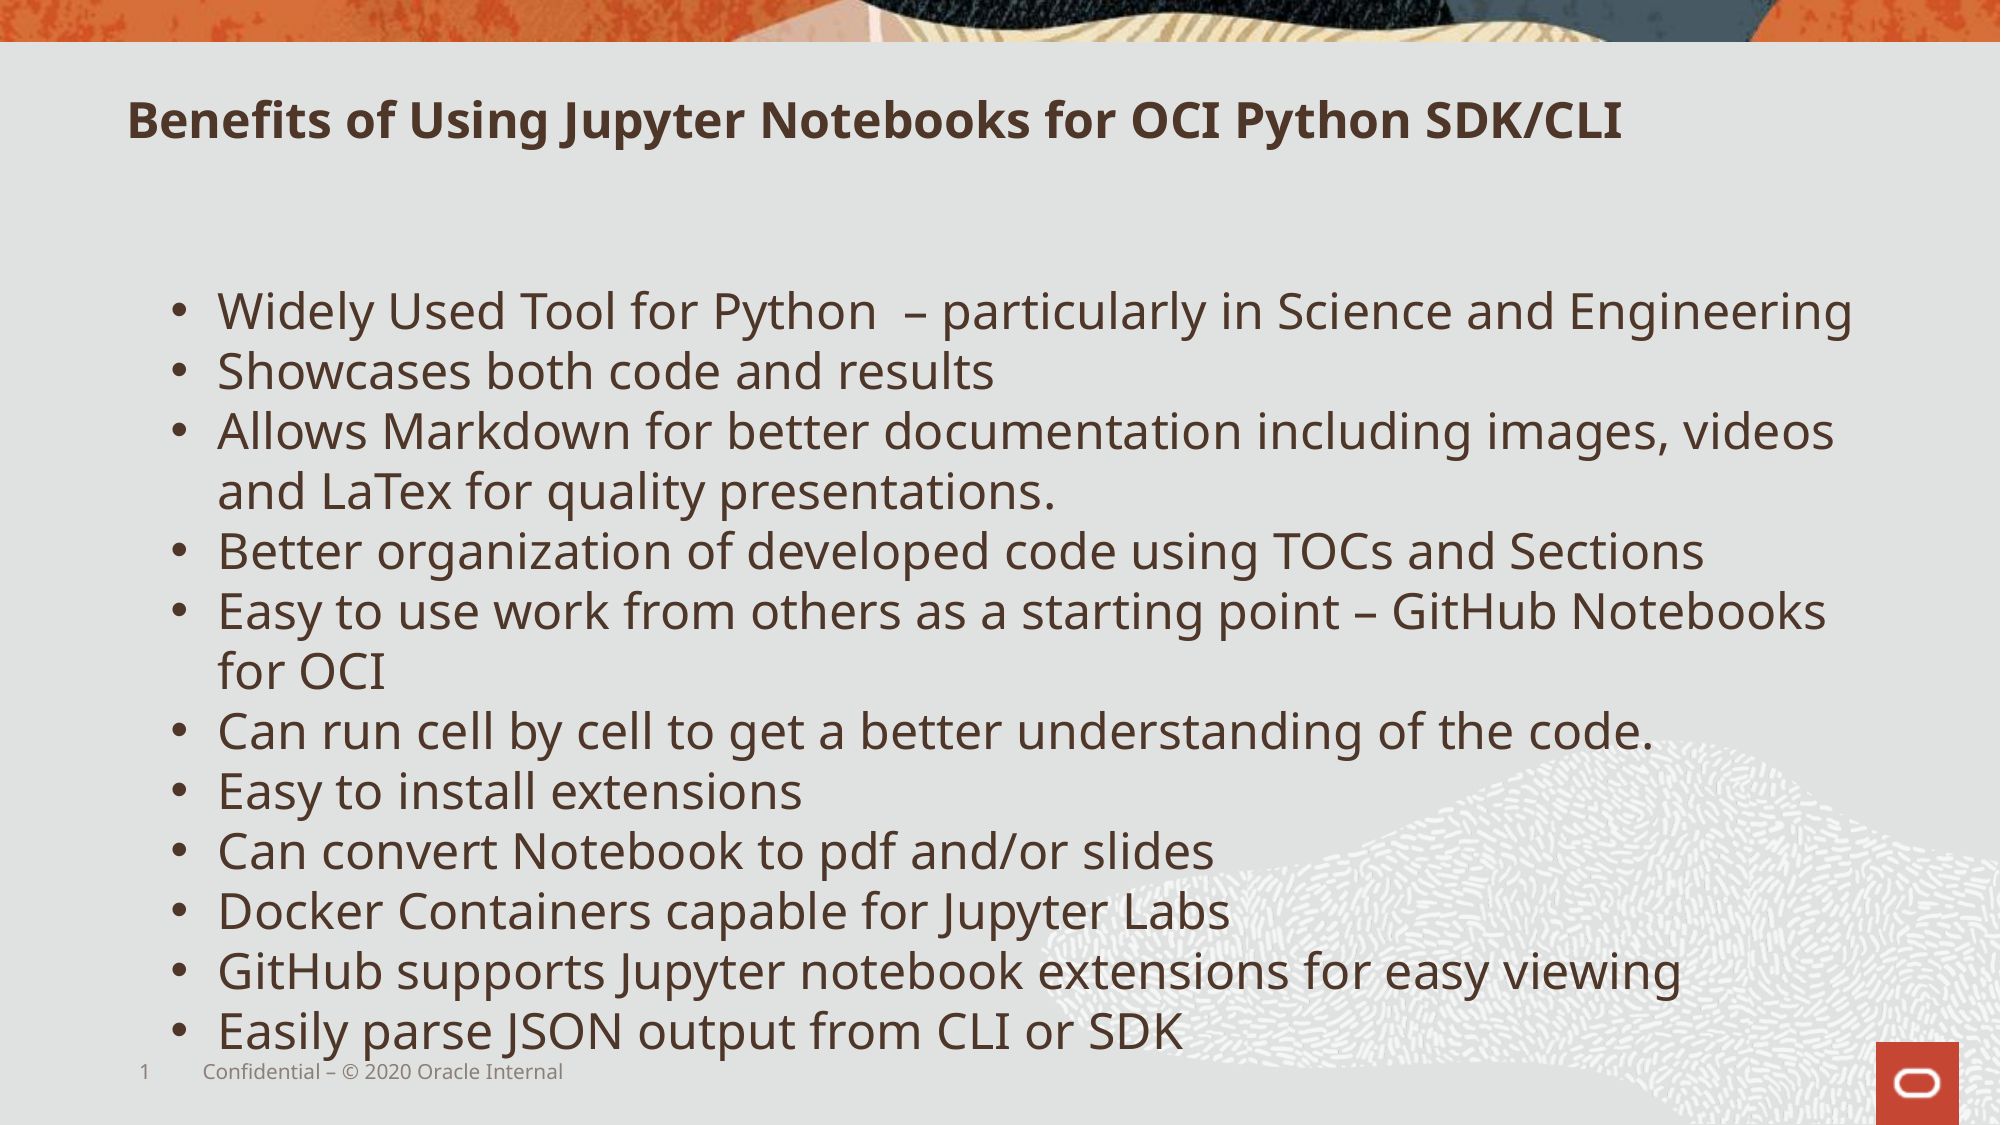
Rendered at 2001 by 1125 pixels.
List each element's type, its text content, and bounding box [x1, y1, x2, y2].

picture [0, 0, 2000, 42]
slide_number 1 [124, 1042, 188, 1103]
text_box Widely Used Tool for Python – particularly in Science and Engineering Showcases both code and results Allows Markdown for better documentation including images, videos and LaTex for quality presentations. Better organization of developed code using TOCs and Sections Easy to use work from others as a starting point – GitHub Notebooks for OCI Can run cell by cell to get a better understanding of the code. Easy to install extensions Can convert Notebook to pdf and/or slides Docker Containers capable for Jupyter Labs GitHub supports Jupyter notebook extensions for easy viewing Easily parse JSON output from CLI or SDK [155, 272, 1890, 1067]
picture [1039, 739, 2000, 1125]
title Benefits of Using Jupyter Notebooks for OCI Python SDK/CLI [126, 53, 1748, 157]
footer Confidential – © 2020 Oracle Internal [188, 1067, 863, 1103]
